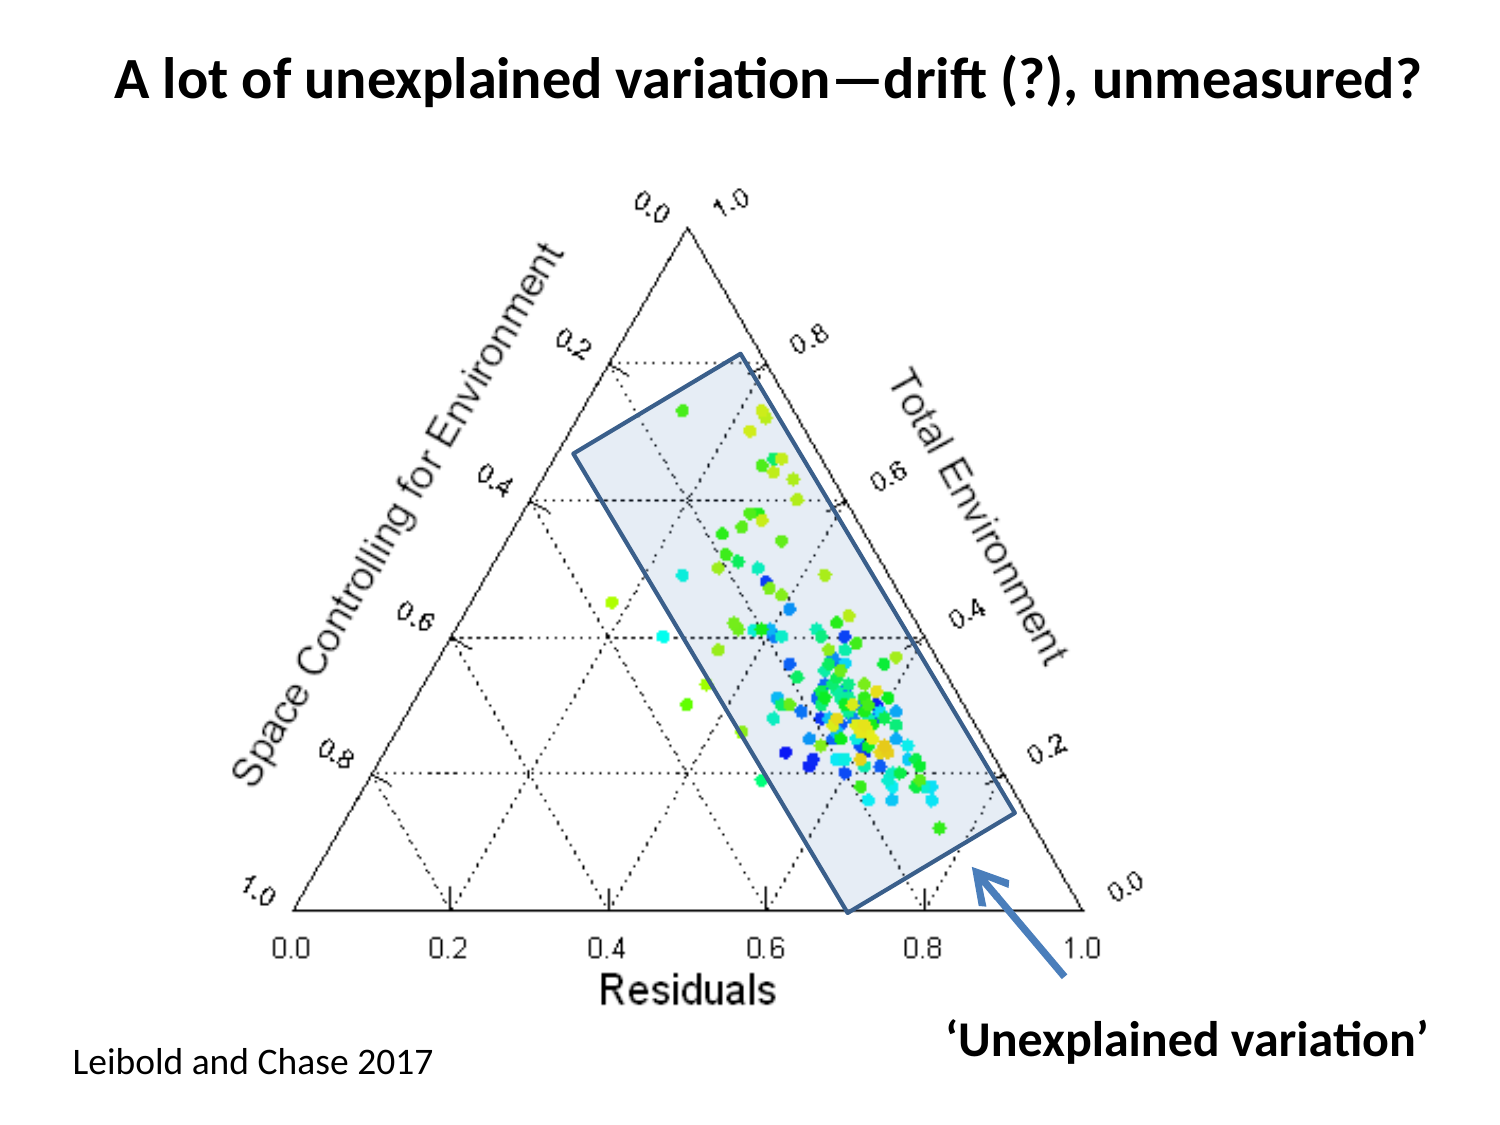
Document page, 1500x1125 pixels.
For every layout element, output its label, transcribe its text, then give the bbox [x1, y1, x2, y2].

text_box ‘Unexplained variation’ [930, 999, 1445, 1075]
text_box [971, 866, 1065, 978]
text_box Leibold and Chase 2017 [57, 1029, 449, 1090]
text_box A lot of unexplained variation—drift (?), unmeasured? [99, 32, 1500, 118]
picture [210, 167, 1188, 1019]
